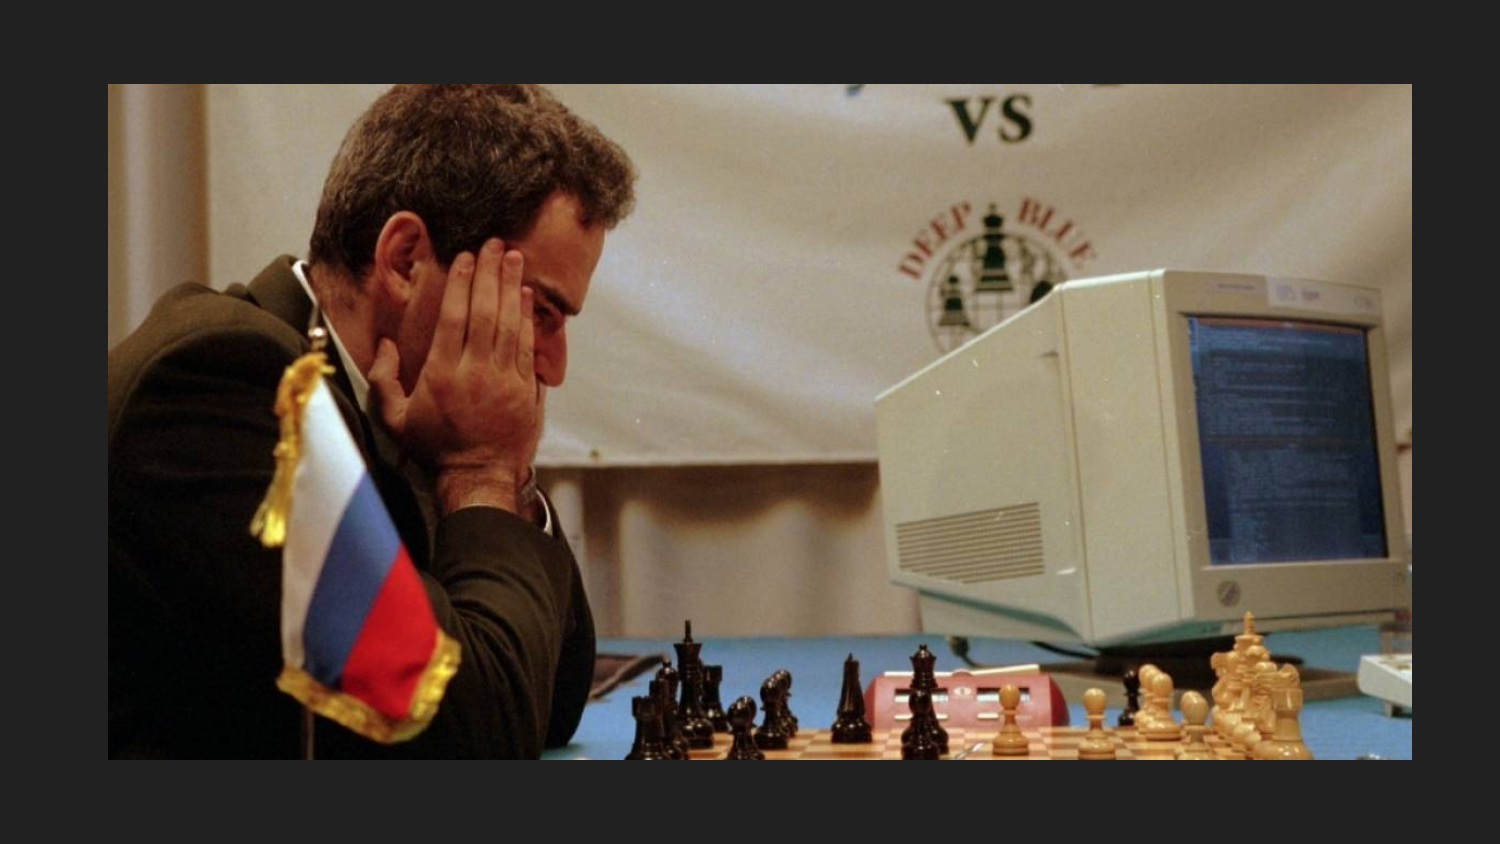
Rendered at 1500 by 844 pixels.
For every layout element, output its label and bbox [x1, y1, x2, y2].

picture [107, 84, 1412, 760]
